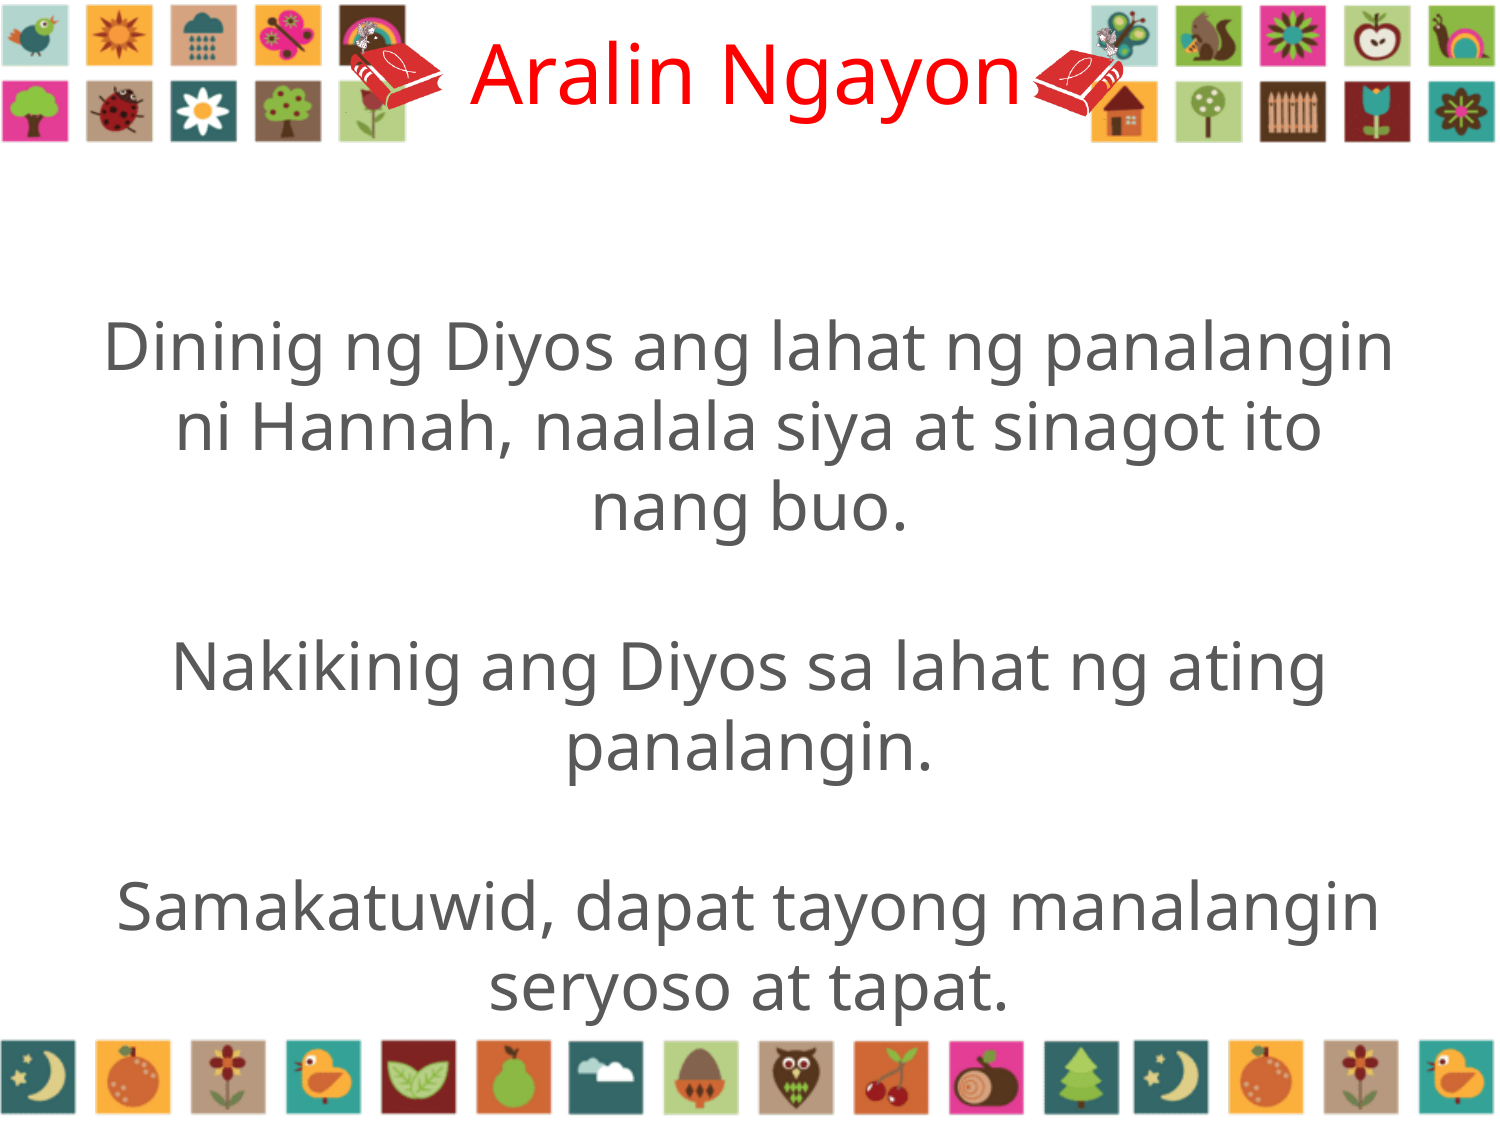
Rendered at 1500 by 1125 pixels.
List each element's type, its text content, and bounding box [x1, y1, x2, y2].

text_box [0, 1028, 1500, 1118]
text_box Aralin Ngayon [425, 13, 1077, 129]
picture [0, 3, 475, 150]
text_box Dininig ng Diyos ang lahat ng panalangin ni Hannah, naalala siya at sinagot ito nang buo. Nakikinig ang Diyos sa lahat ng ating panalangin. Samakatuwid, dapat tayong manalangin seryoso at tapat. [76, 296, 1424, 1027]
picture [1001, 3, 1500, 150]
